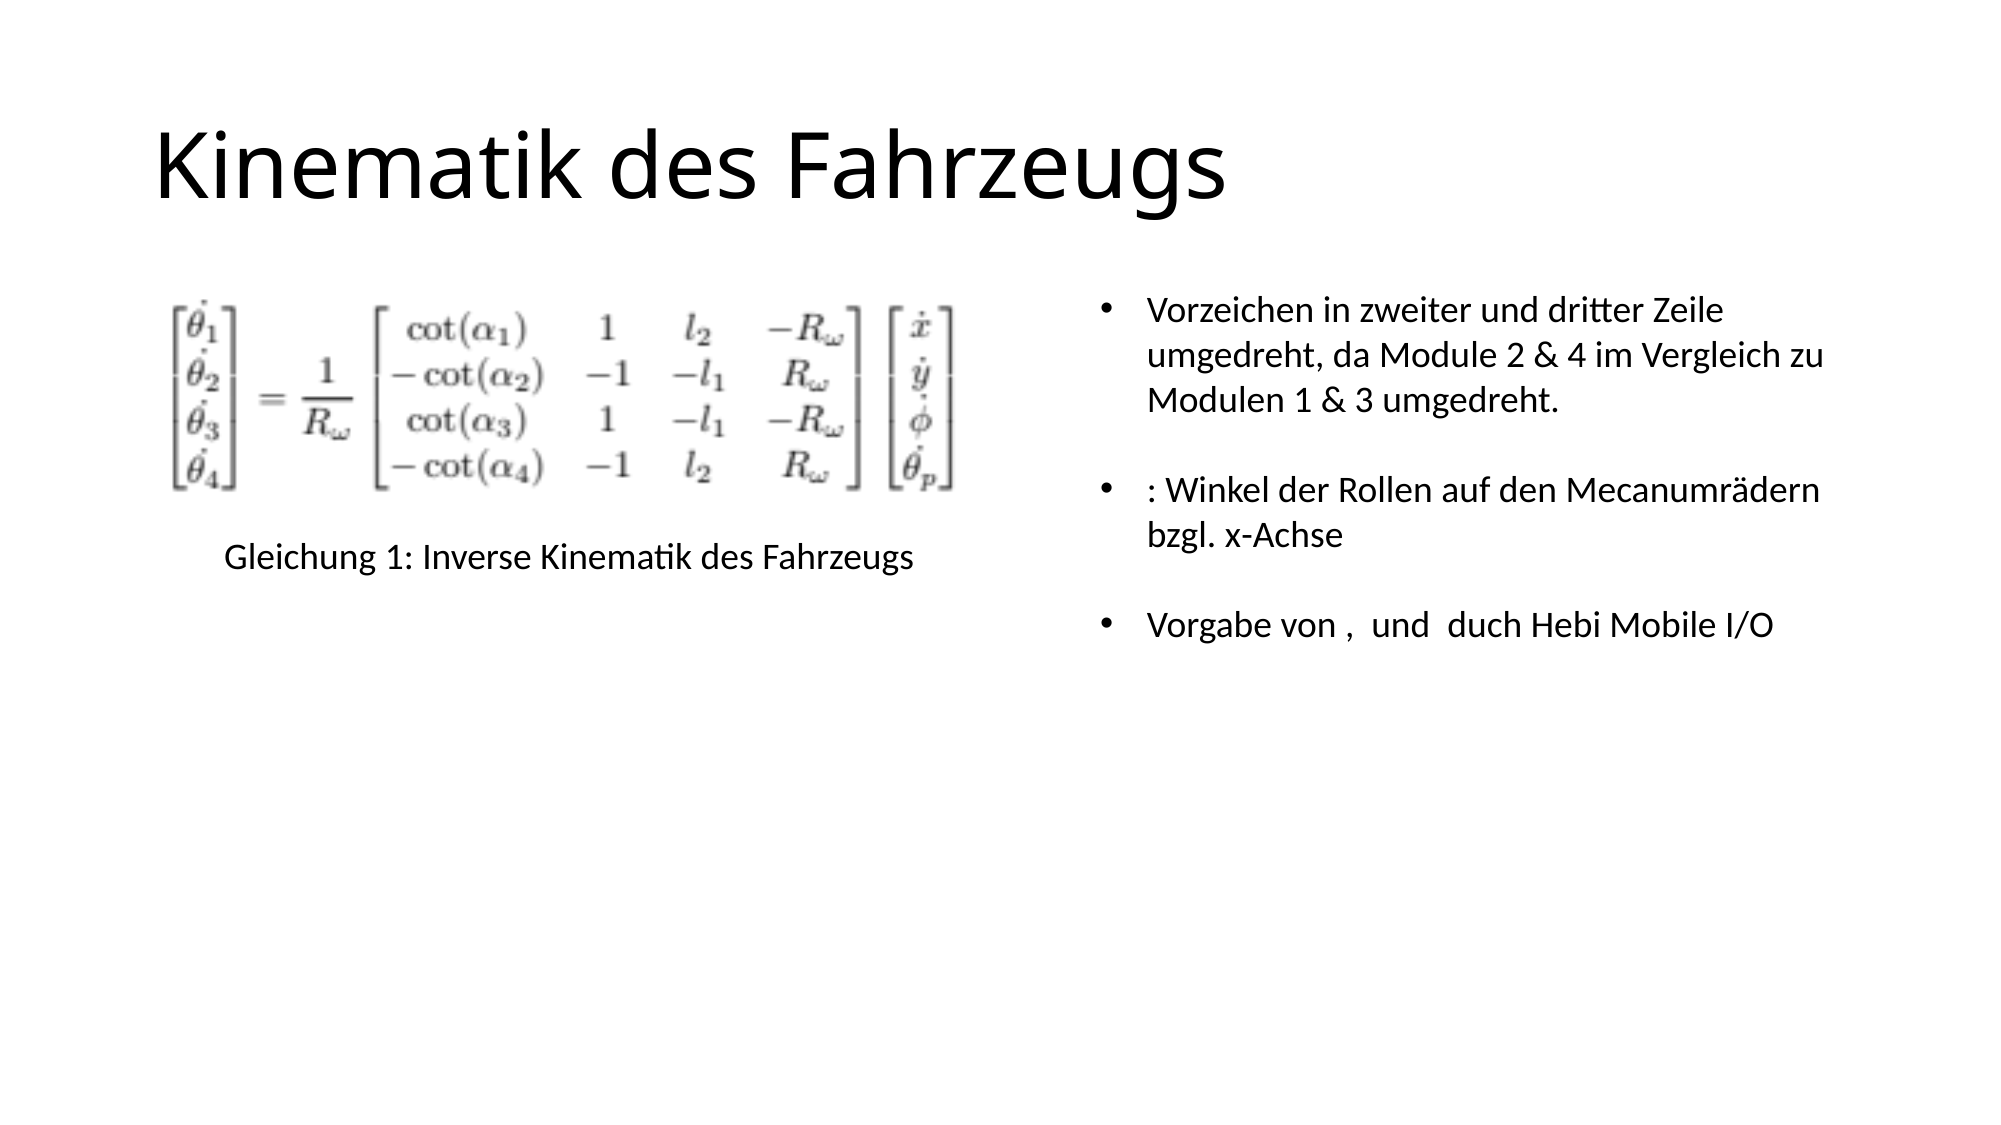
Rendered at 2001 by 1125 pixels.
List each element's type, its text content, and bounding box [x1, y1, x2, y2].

title Kinematik des Fahrzeugs [137, 59, 1863, 278]
text_box Gleichung 1: Inverse Kinematik des Fahrzeugs [209, 525, 930, 585]
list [137, 277, 1002, 525]
